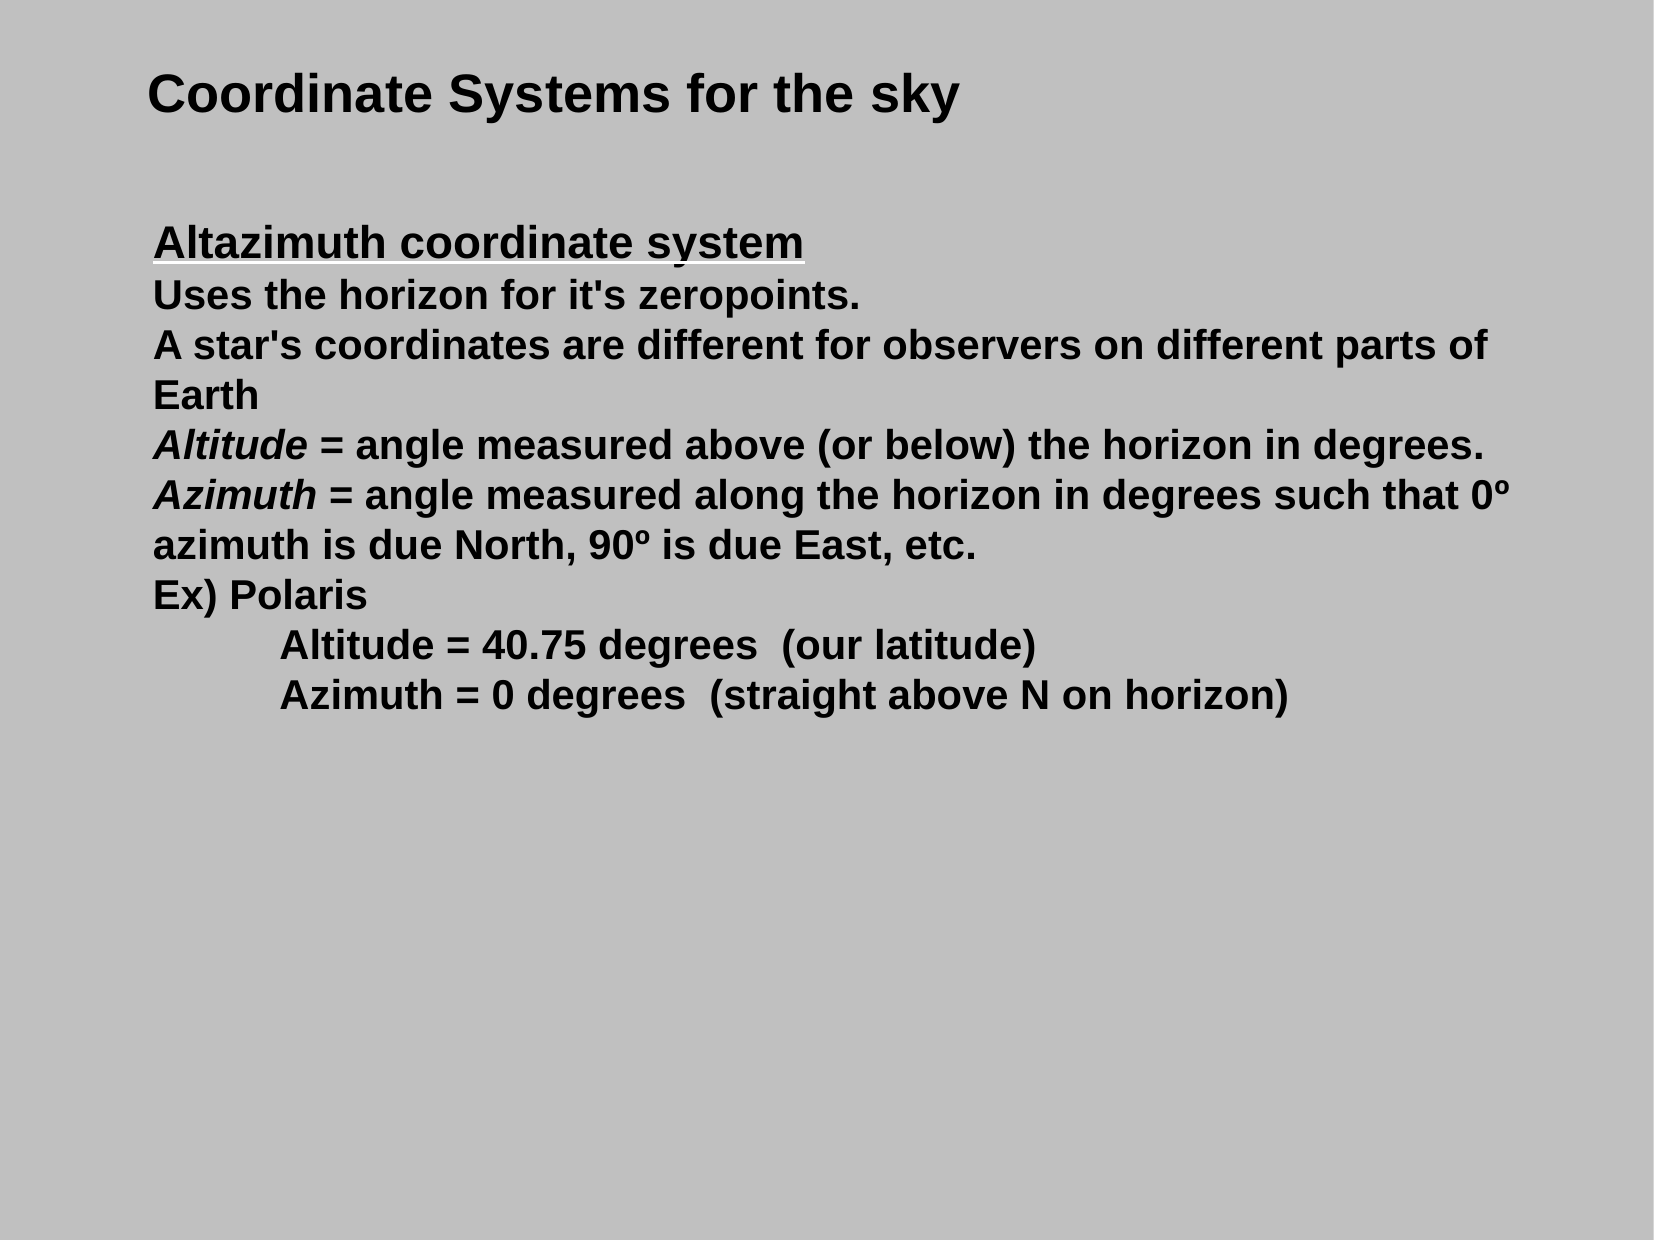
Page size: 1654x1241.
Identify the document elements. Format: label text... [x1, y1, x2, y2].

text_box Coordinate Systems for the sky [132, 51, 977, 127]
text_box Altazimuth coordinate system Uses the horizon for it's zeropoints. A star's coordinates are different for observers on different parts of Earth Altitude = angle measured above (or below) the horizon in degrees. Azimuth = angle measured along the horizon in degrees such that 0º azimuth is due North, 90º is due East, etc. Ex) Polaris Altitude = 40.75 degrees (our latitude) Azimuth = 0 degrees (straight above N on horizon) [138, 205, 1527, 779]
